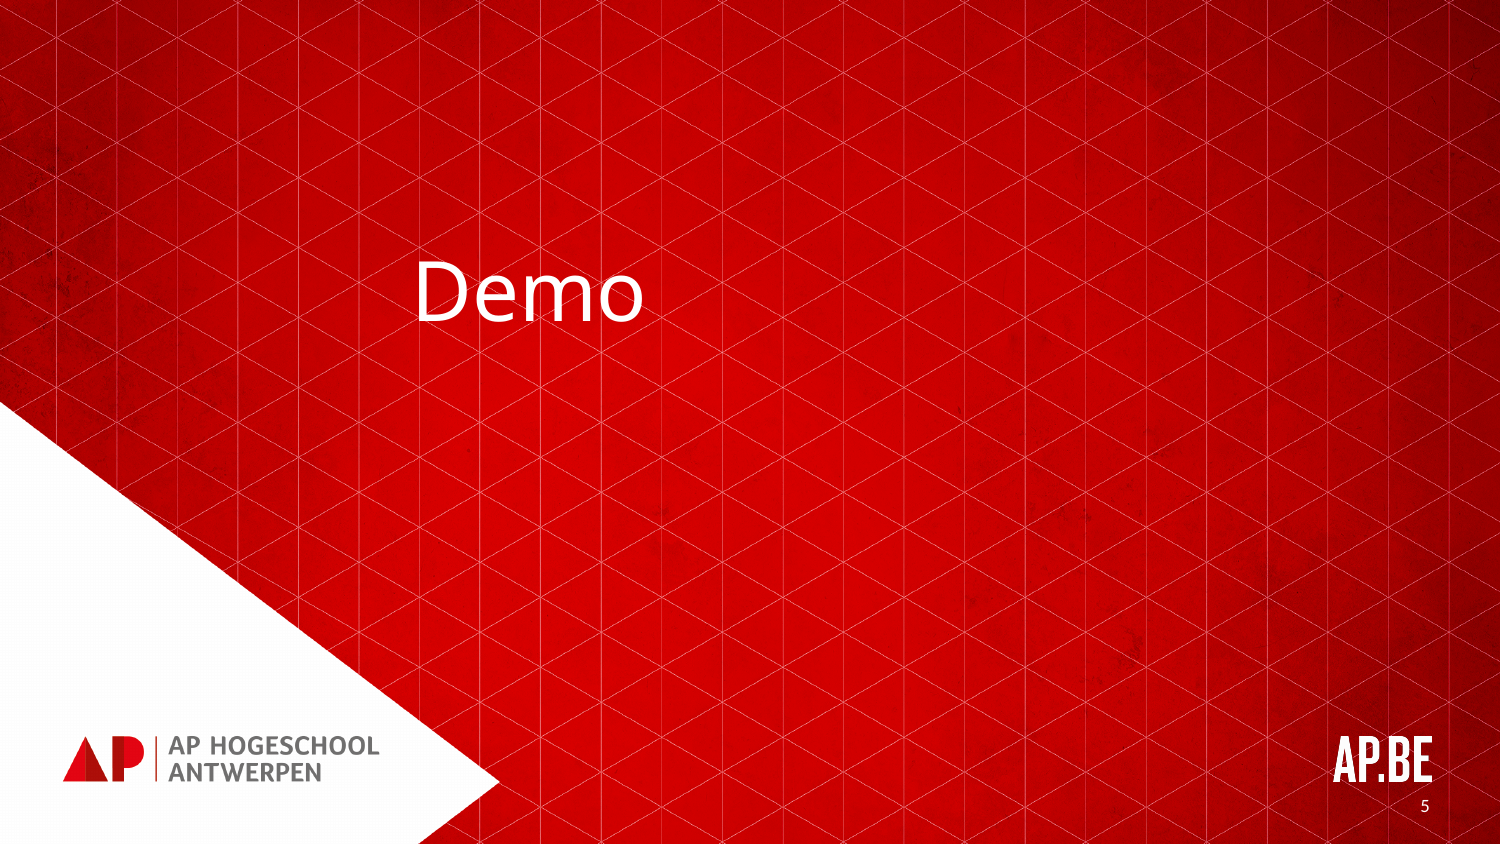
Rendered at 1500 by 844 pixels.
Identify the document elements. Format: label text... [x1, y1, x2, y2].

title Demo [396, 107, 1312, 348]
slide_number 5 [1311, 782, 1445, 827]
picture [0, 0, 1500, 844]
